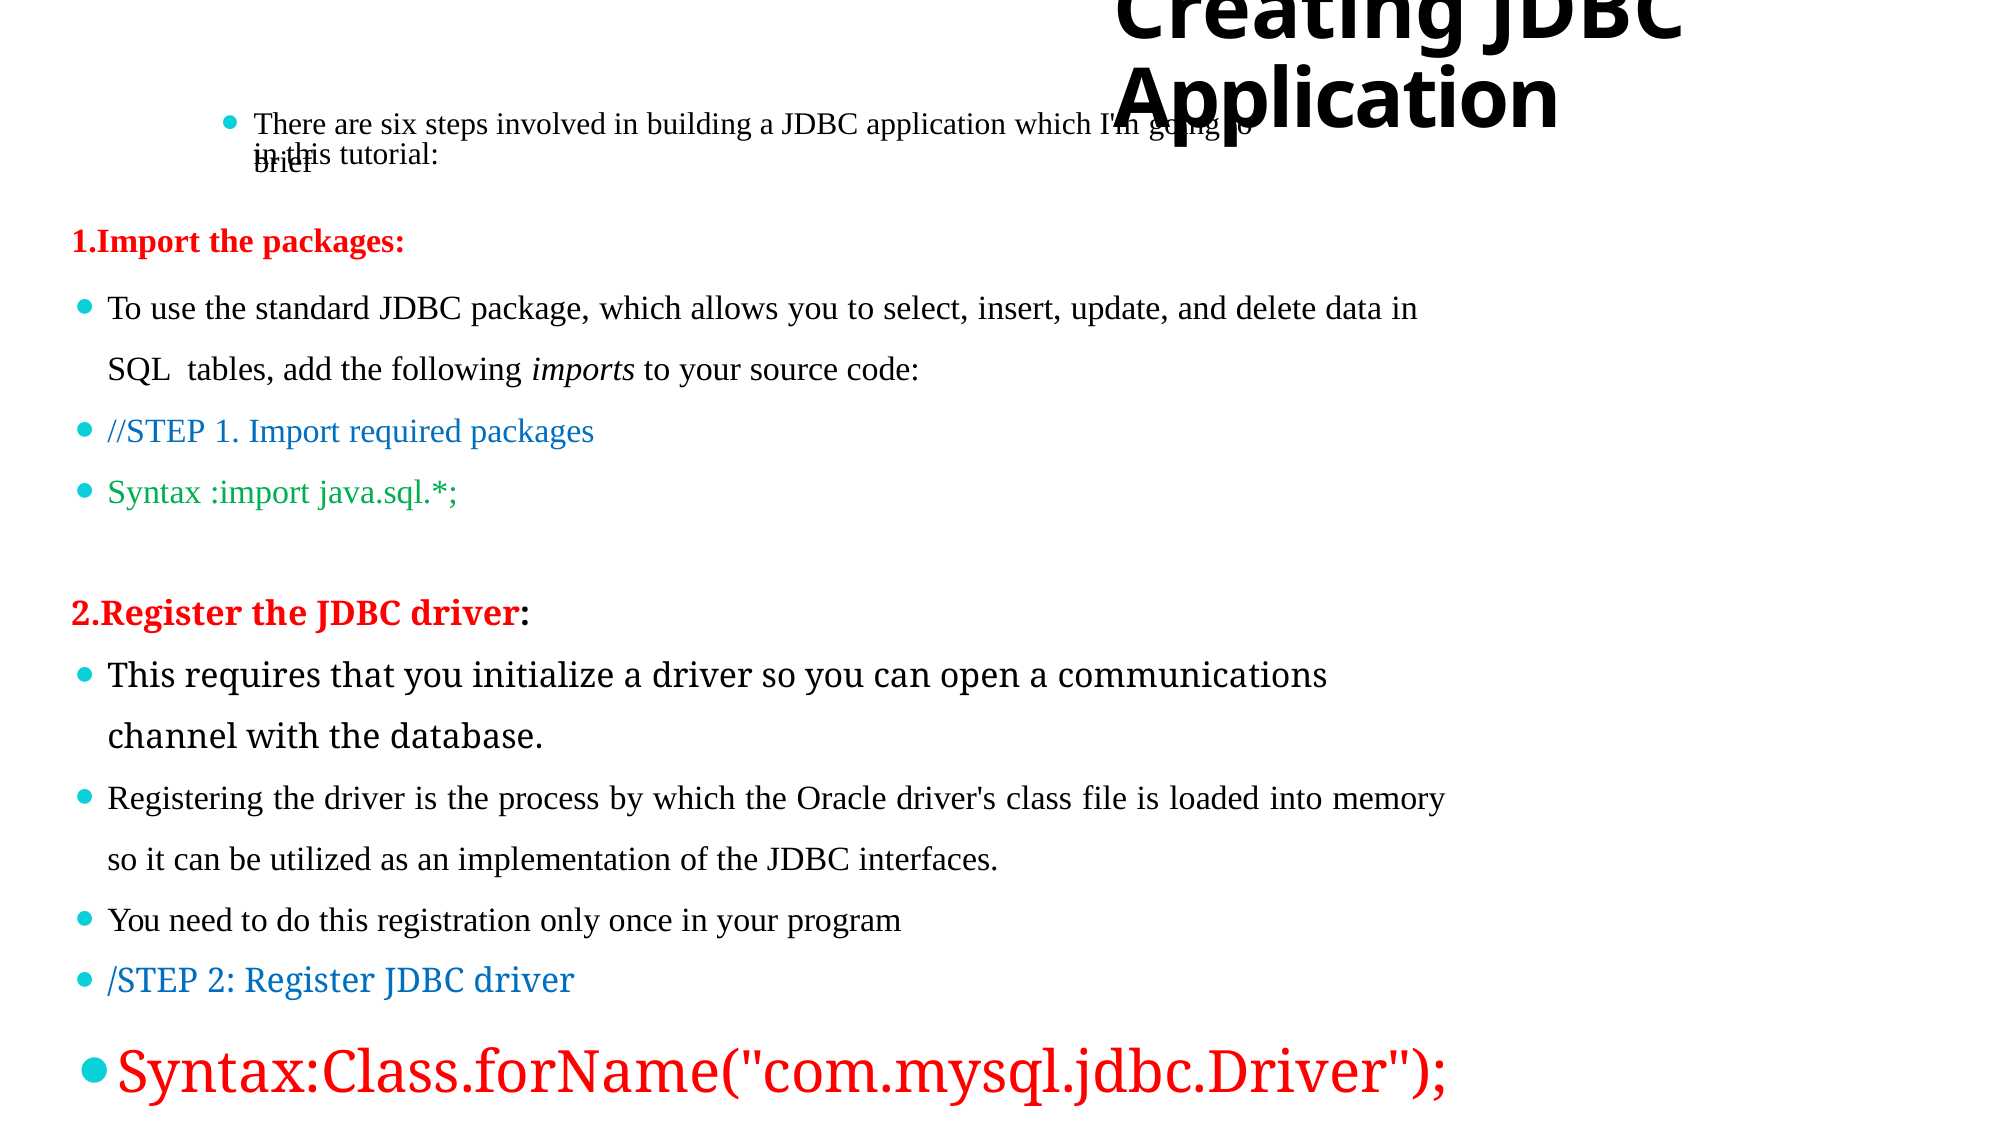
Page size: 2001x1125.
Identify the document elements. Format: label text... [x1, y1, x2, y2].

text_box 1.Import the packages: To use the standard JDBC package, which allows you to select, insert, update, and delete data in SQL tables, add the following imports to your source code: //STEP 1. Import required packages Syntax :import java.sql.*; 2.Register the JDBC driver: This requires that you initialize a driver so you can open a communications channel with the database. Registering the driver is the process by which the Oracle driver's class file is loaded into memory so it can be utilized as an implementation of the JDBC interfaces. You need to do this registration only once in your program /STEP 2: Register JDBC driver Syntax:Class.forName("com.mysql.jdbc.Driver"); [69, 196, 1465, 1105]
text_box in this tutorial: [251, 131, 441, 172]
title Creating JDBC Application [1112, 0, 2000, 151]
text_box There are six steps involved in building a JDBC application which I'm going to brief [216, 101, 1319, 179]
